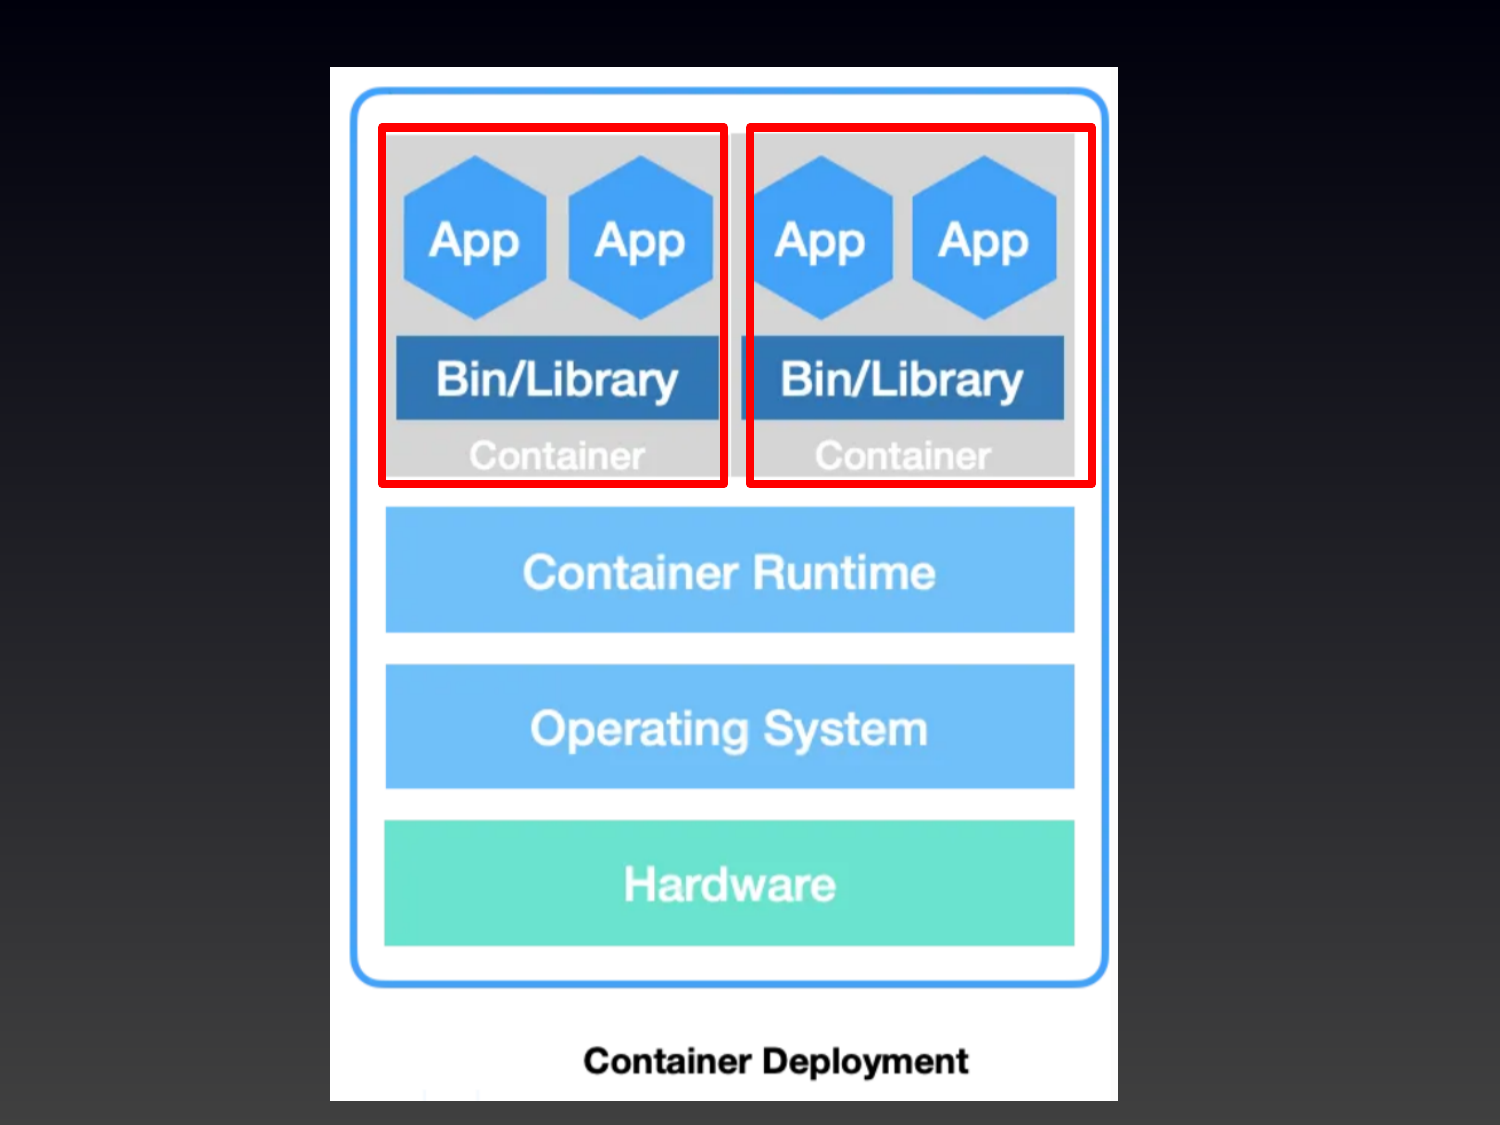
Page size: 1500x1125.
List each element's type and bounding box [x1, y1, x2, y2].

picture [330, 66, 1119, 1102]
